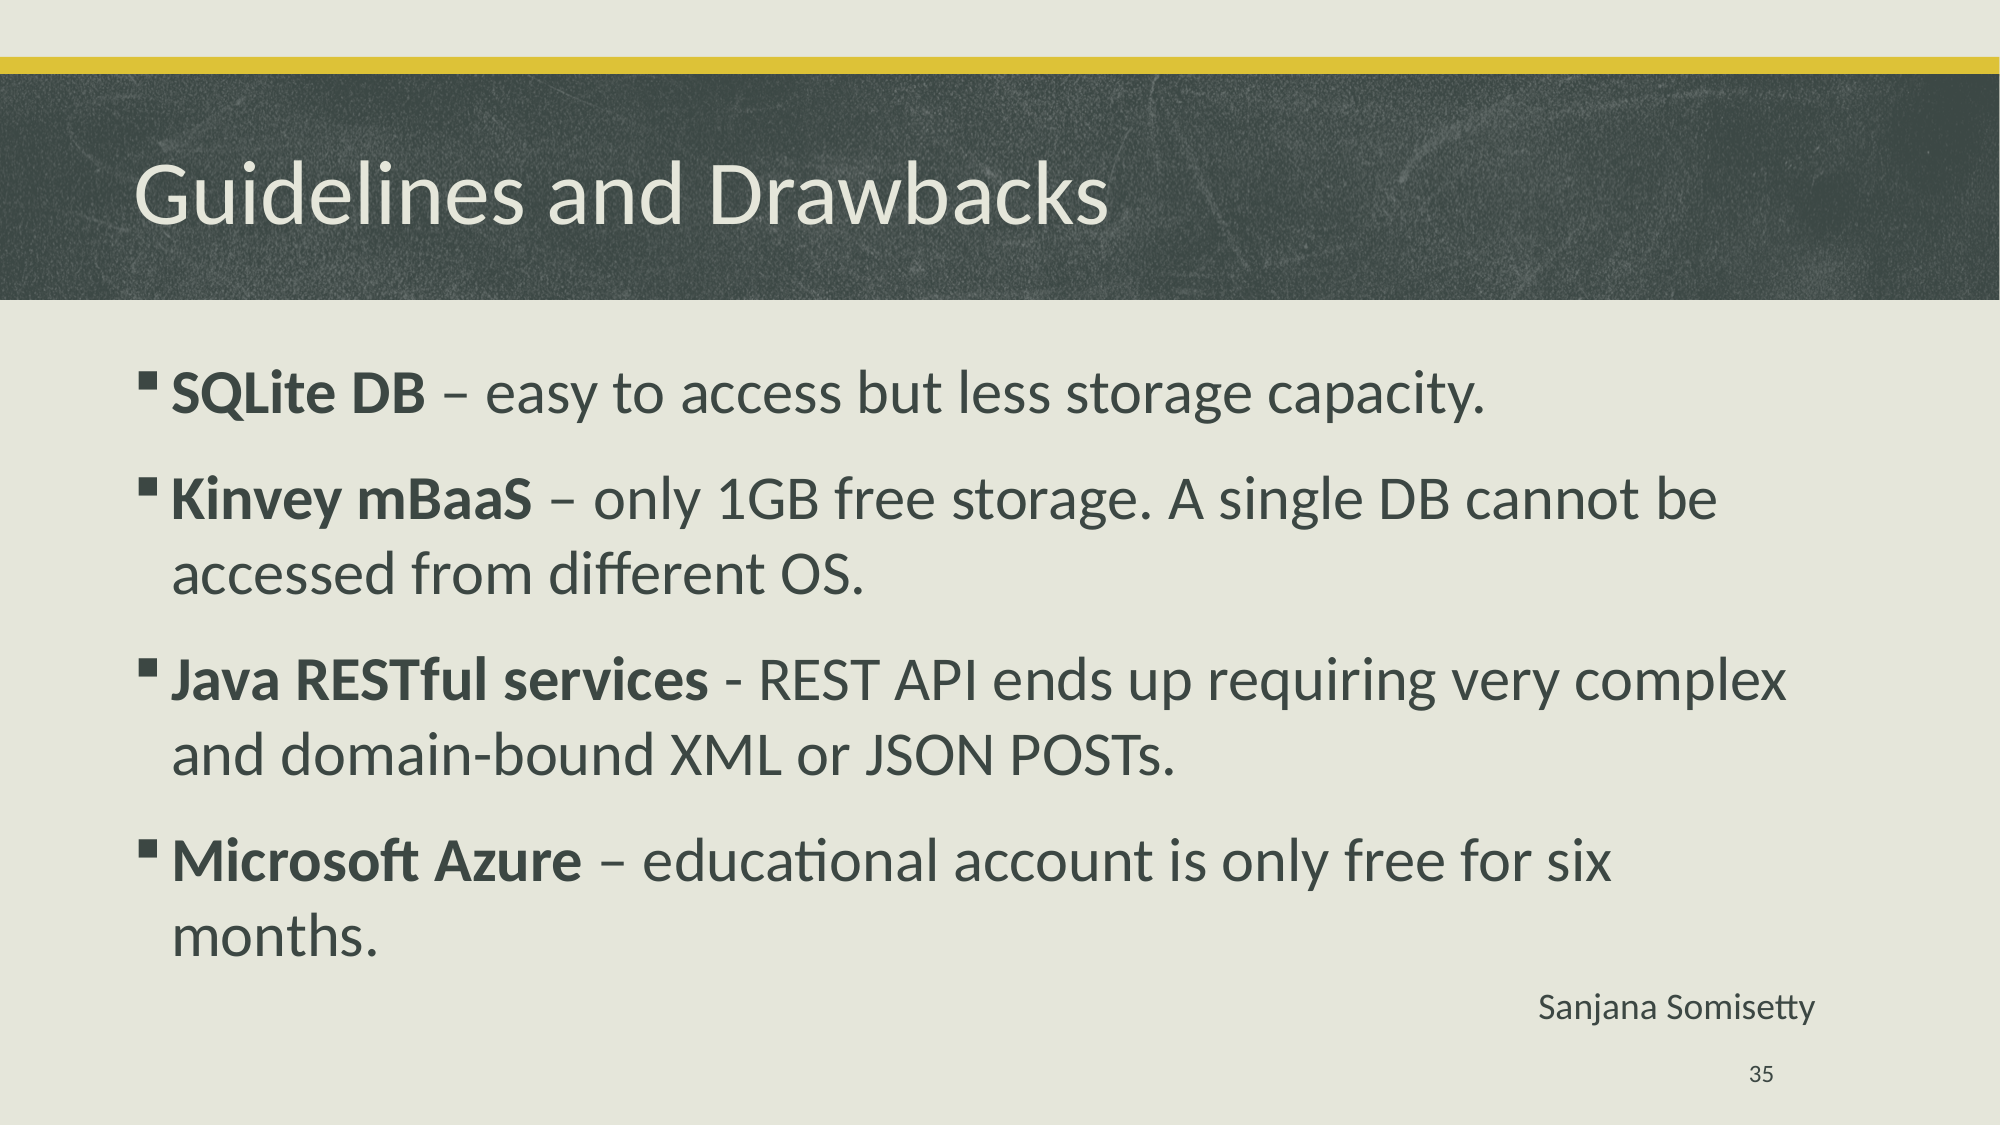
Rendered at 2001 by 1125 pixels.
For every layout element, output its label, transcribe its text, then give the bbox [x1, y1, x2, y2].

title Guidelines and Drawbacks [118, 84, 1844, 302]
text_box Sanjana Somisetty [1523, 974, 1947, 1034]
slide_number 35 [1466, 1042, 1790, 1103]
list SQLite DB – easy to access but less storage capacity. Kinvey mBaaS – only 1GB free storage. A single DB cannot be accessed from different OS. Java RESTful services - REST API ends up requiring very complex and domain-bound XML or JSON POSTs. Microsoft Azure – educational account is only free for six months. [118, 343, 1844, 1125]
picture [0, 74, 2000, 300]
